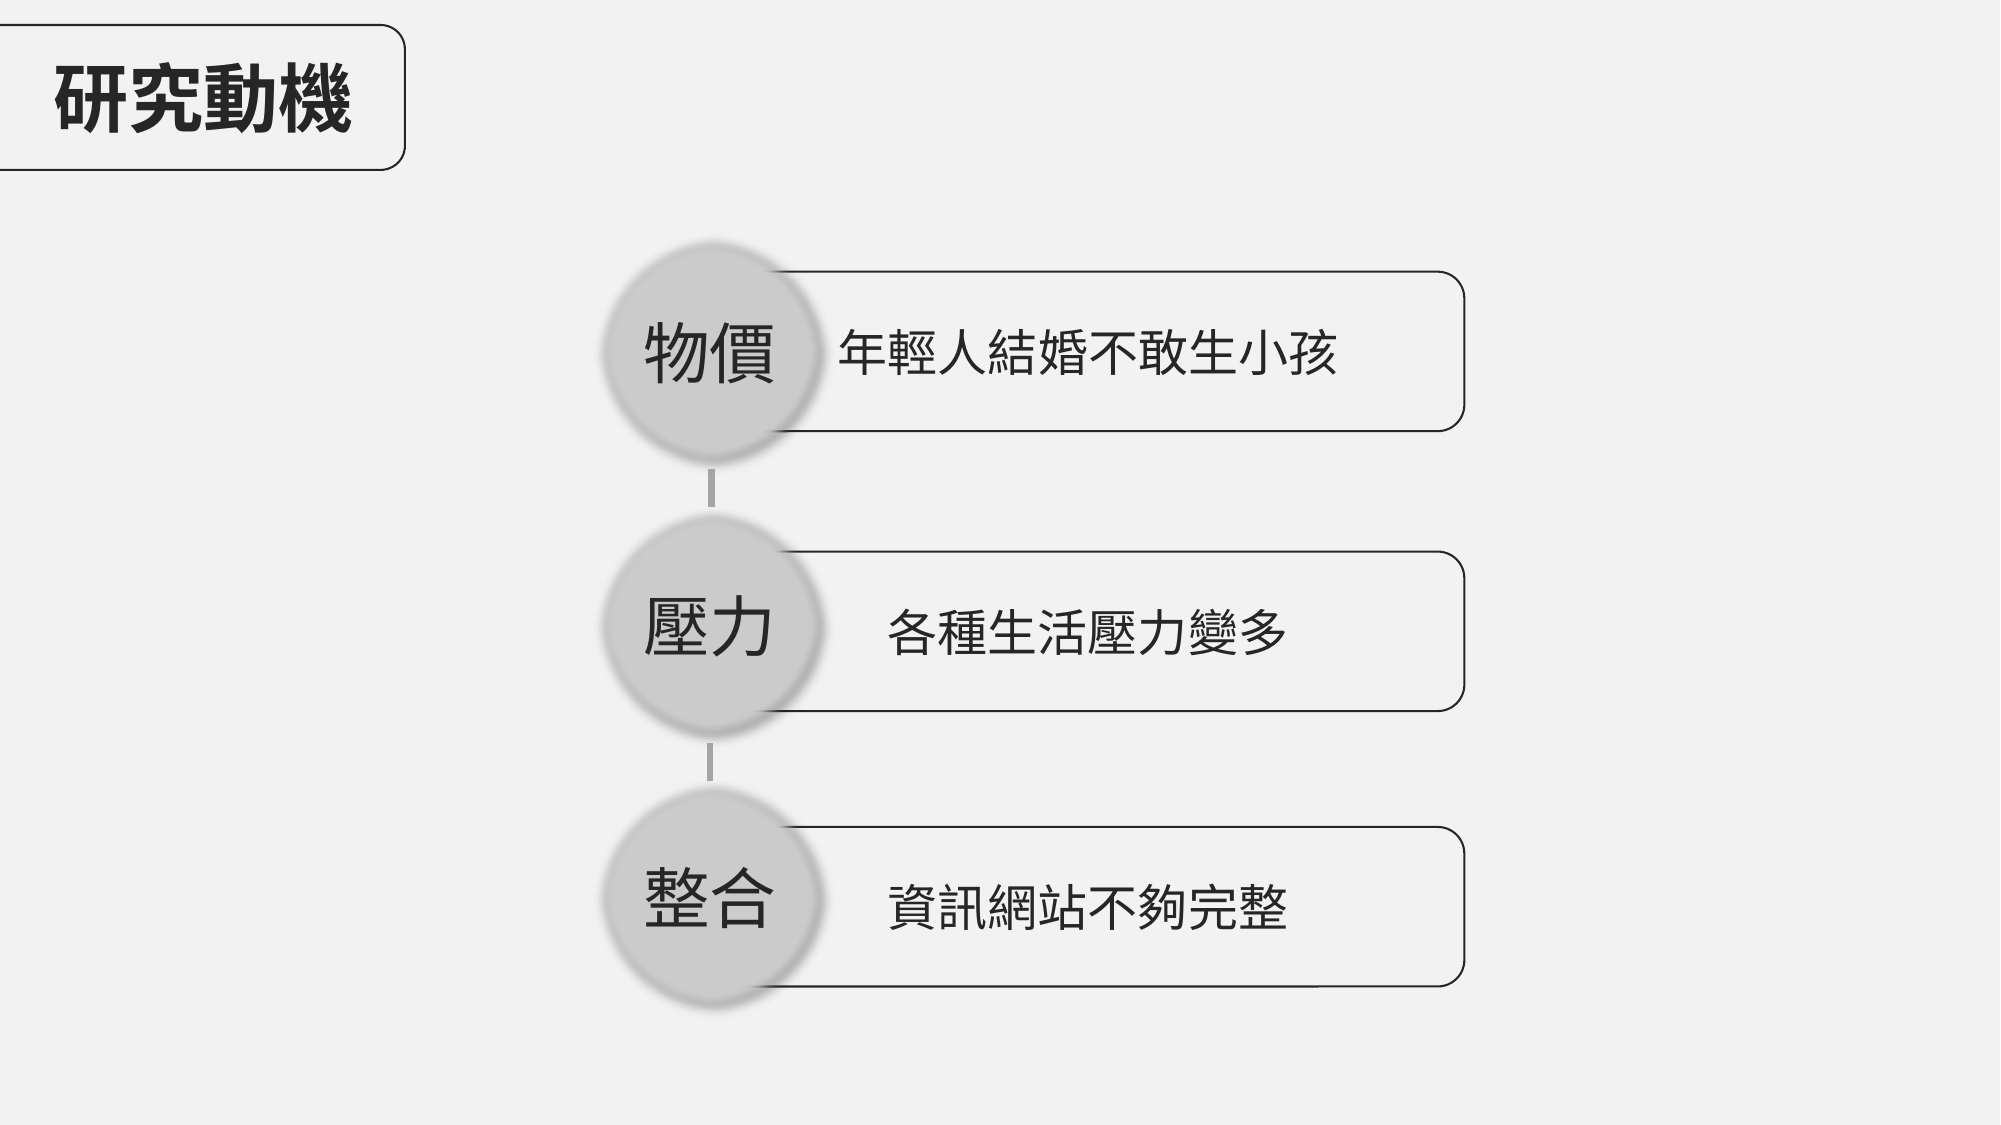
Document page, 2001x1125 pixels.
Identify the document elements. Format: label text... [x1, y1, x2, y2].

text_box 整合 [610, 796, 813, 998]
text_box 資訊網站不夠完整 [793, 825, 1466, 988]
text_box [0, 24, 405, 170]
text_box 物價 [610, 250, 813, 453]
text_box 壓力 [610, 523, 813, 726]
text_box 各種生活壓力變多 [794, 550, 1466, 713]
text_box 年輕人結婚不敢生小孩 [795, 270, 1466, 433]
